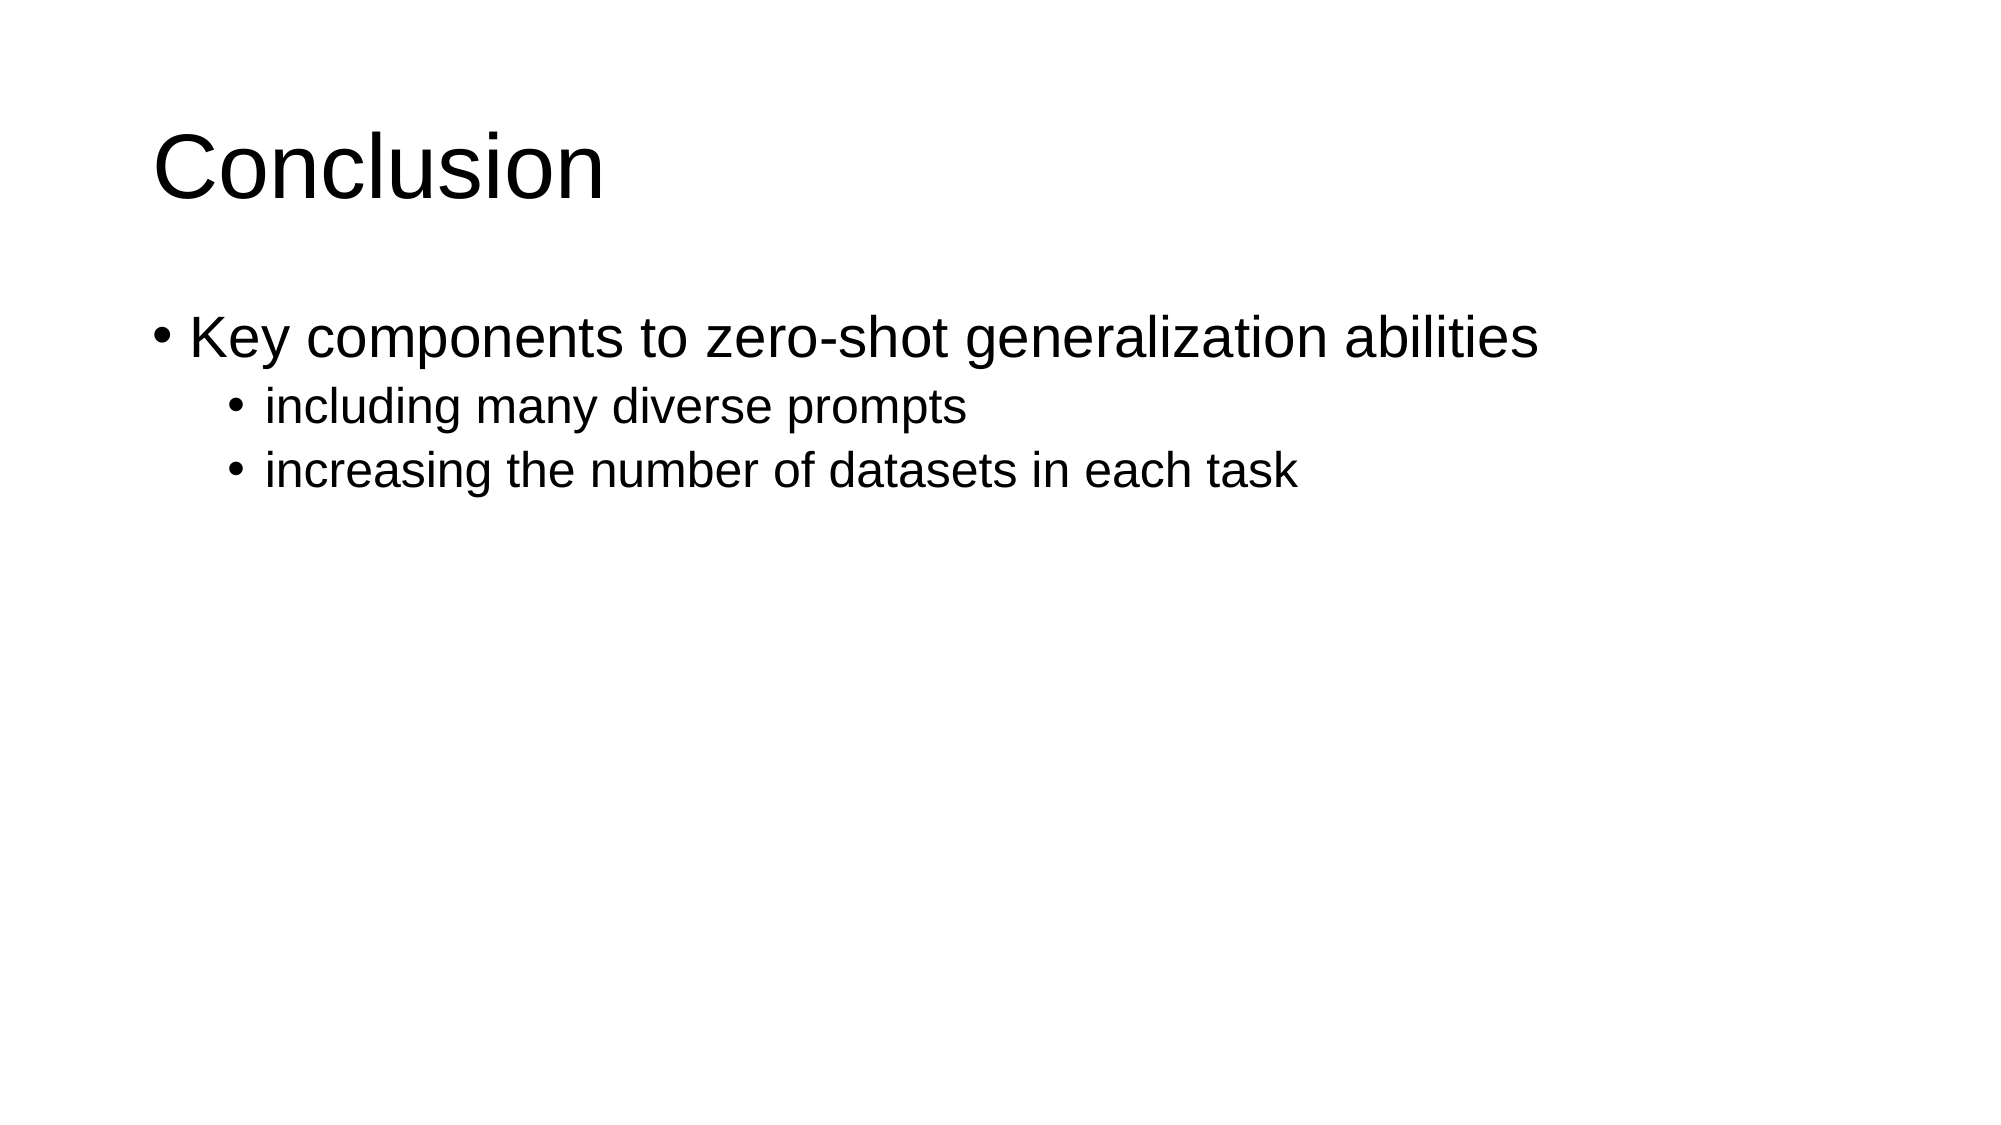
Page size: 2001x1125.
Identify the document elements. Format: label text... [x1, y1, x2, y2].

list Key components to zero-shot generalization abilities including many diverse prompts increasing the number of datasets in each task [137, 299, 1863, 1014]
title Conclusion [137, 59, 1863, 278]
